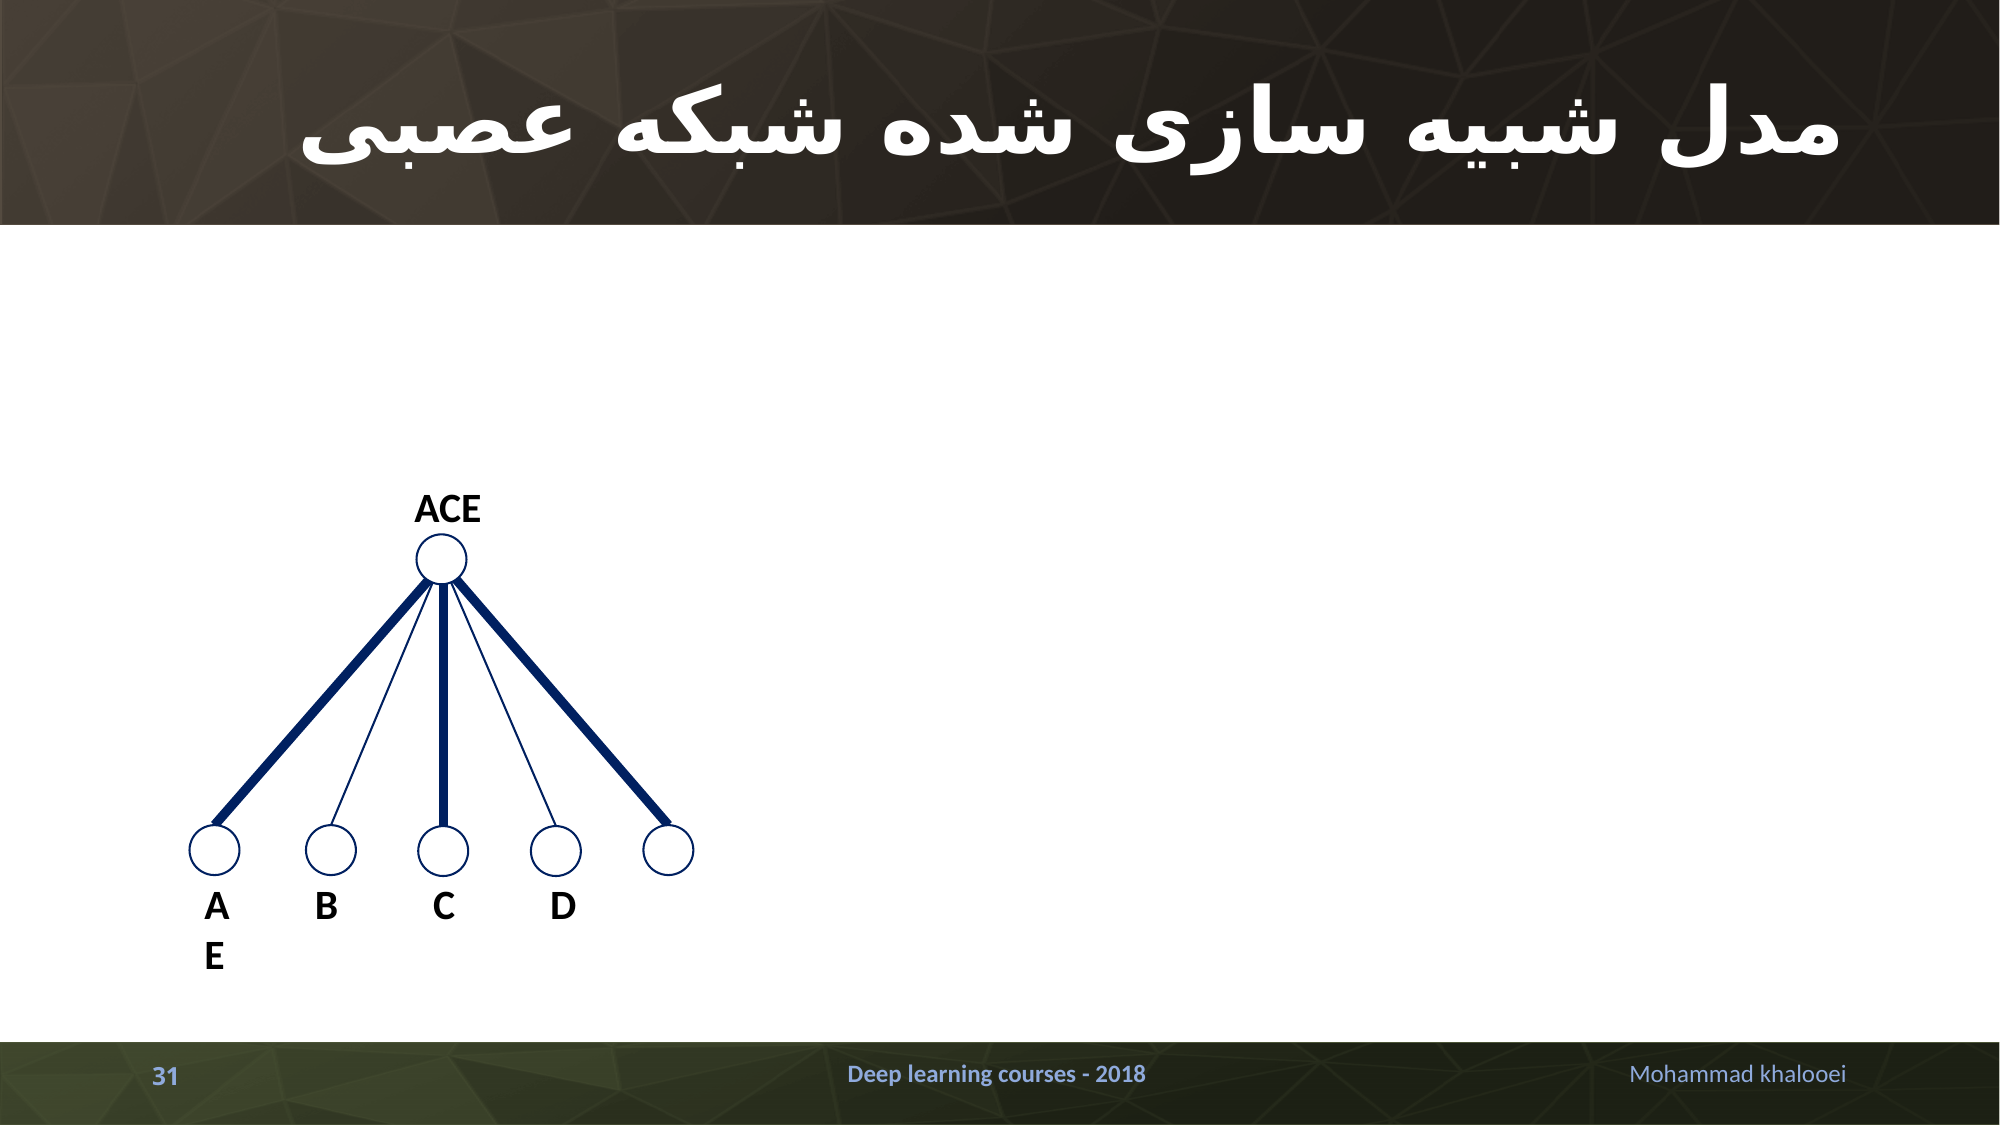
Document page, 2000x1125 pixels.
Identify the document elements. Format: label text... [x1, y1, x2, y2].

text_box [188, 824, 241, 870]
text_box [304, 826, 357, 870]
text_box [442, 563, 669, 826]
text_box A B C D E [189, 870, 694, 985]
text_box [214, 563, 442, 826]
footer Deep learning courses - 2018 [629, 1042, 1365, 1103]
text_box [642, 824, 695, 870]
slide_number Mohammad khalooei [1412, 1042, 1862, 1103]
text_box [529, 826, 582, 870]
text_box ACE [399, 473, 618, 539]
text_box [417, 826, 470, 870]
slide_number 31 [137, 1046, 588, 1107]
title مدل شبیه سازی شده شبکه عصبی [137, 37, 1862, 210]
text_box [415, 539, 468, 563]
